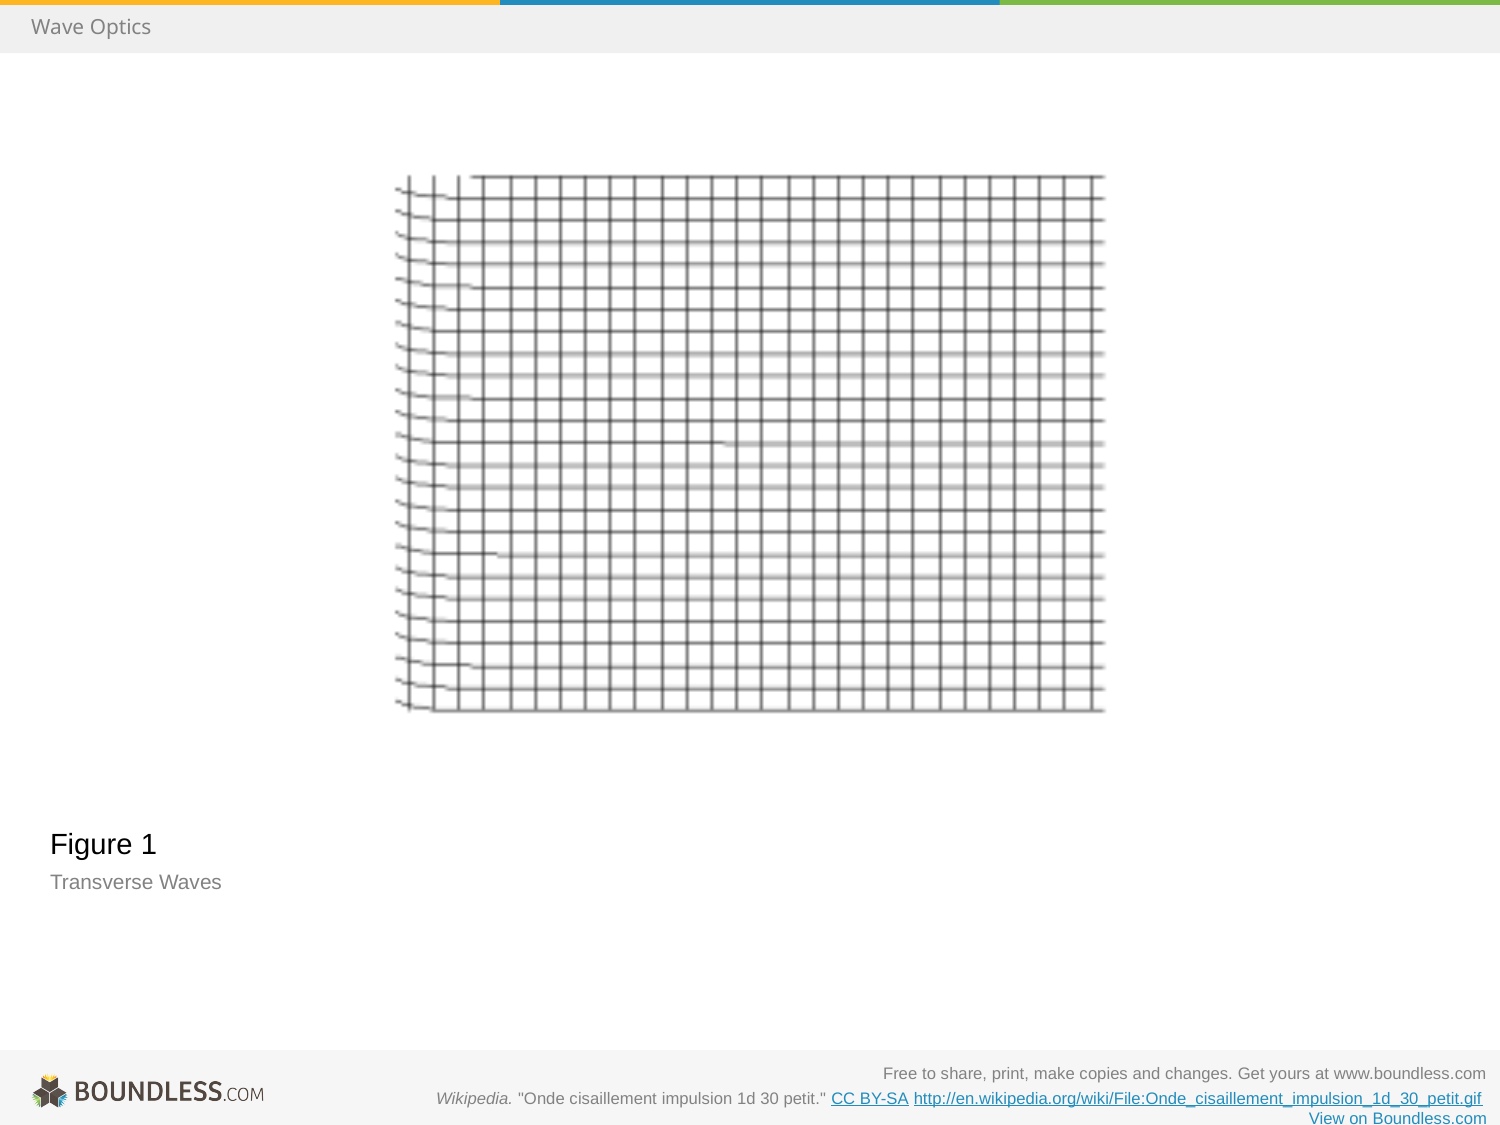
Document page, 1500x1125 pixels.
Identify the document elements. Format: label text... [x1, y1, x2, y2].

text_box Wave Optics [31, 13, 1475, 38]
picture [279, 87, 1221, 801]
text_box [0, 1050, 1500, 1125]
text_box Wikipedia. "Onde cisaillement impulsion 1d 30 petit." CC BY-SA http://en.wikipedia.org/wiki/File:Onde_cisaillement_impulsion_1d_30_petit.gif View on Boundless.com [274, 1087, 1488, 1125]
text_box [0, 2, 1500, 54]
list Figure 1 Transverse Waves [50, 825, 1450, 1038]
text_box Free to share, print, make copies and changes. Get yours at www.boundless.com [649, 1062, 1488, 1087]
picture [30, 1072, 265, 1109]
